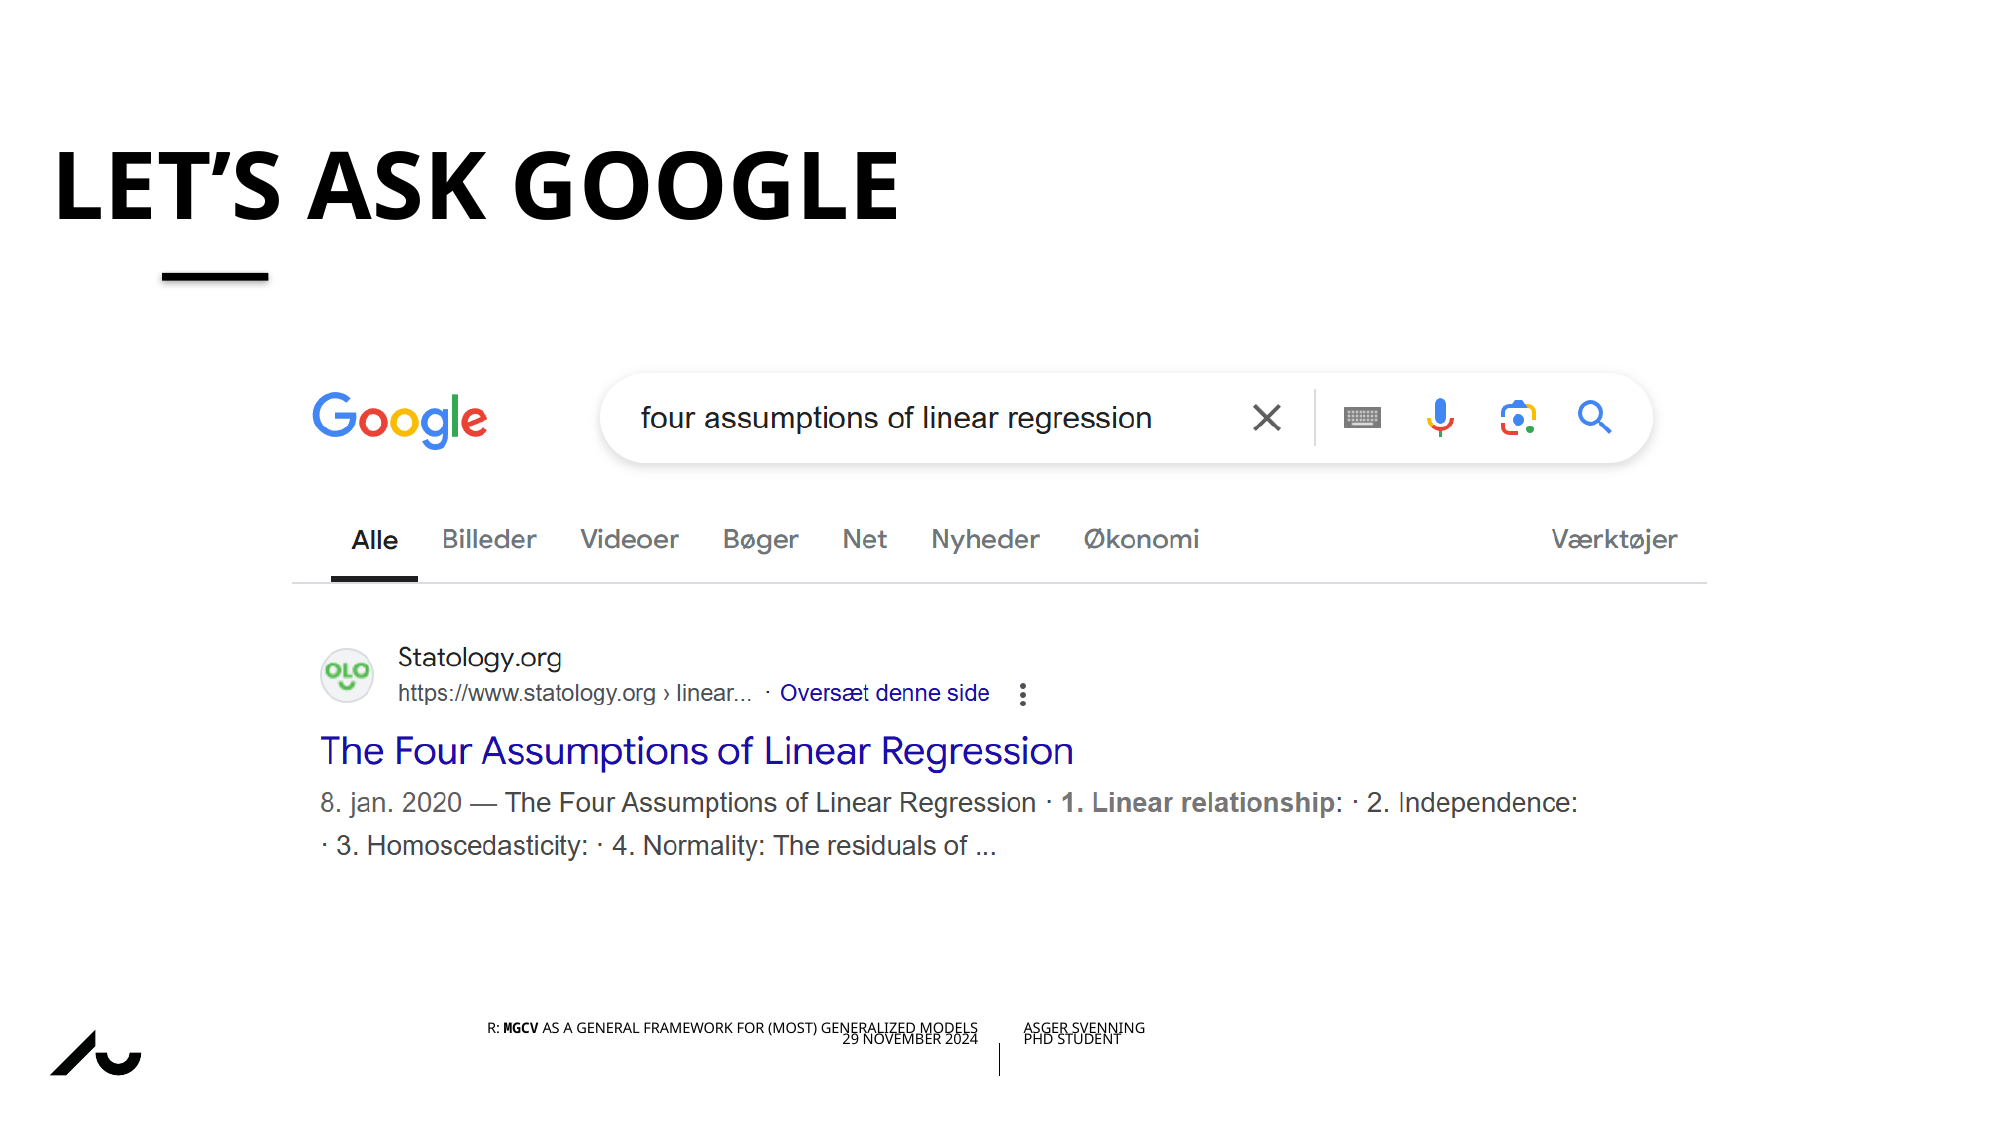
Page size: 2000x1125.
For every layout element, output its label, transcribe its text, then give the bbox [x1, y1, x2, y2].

title Let’s ask google [51, 24, 1948, 240]
picture [292, 347, 1708, 904]
